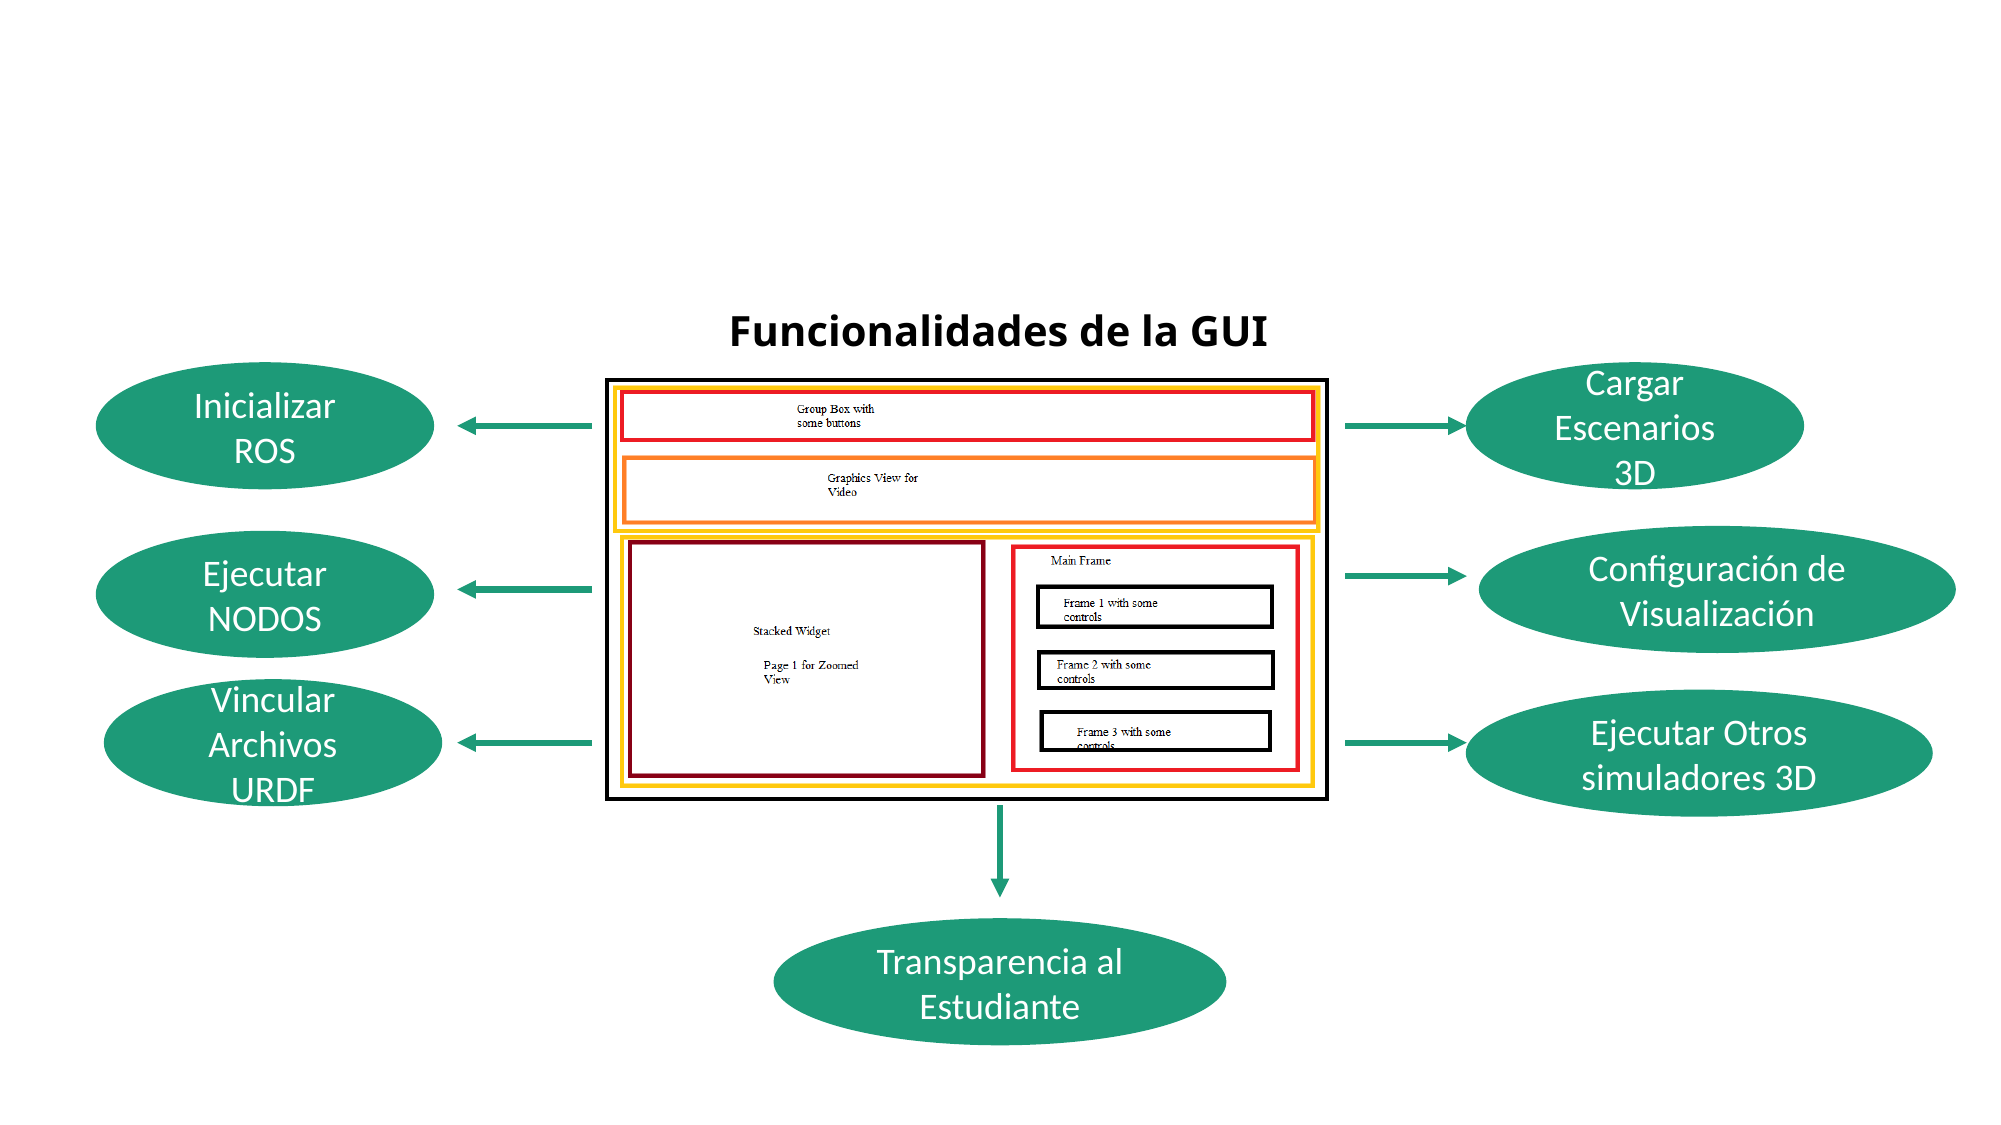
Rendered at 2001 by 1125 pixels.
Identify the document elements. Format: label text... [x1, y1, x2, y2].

text_box Inicializar ROS [95, 362, 435, 490]
text_box Ejecutar Otros simuladores 3D [1465, 689, 1933, 817]
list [591, 376, 1346, 813]
title Funcionalidades de la GUI [713, 227, 1289, 376]
text_box Vincular Archivos URDF [103, 679, 443, 807]
text_box Transparencia al Estudiante [773, 918, 1227, 1046]
text_box Ejecutar NODOS [95, 530, 435, 658]
text_box Cargar Escenarios 3D [1465, 362, 1805, 490]
text_box Configuración de Visualización [1478, 525, 1956, 654]
